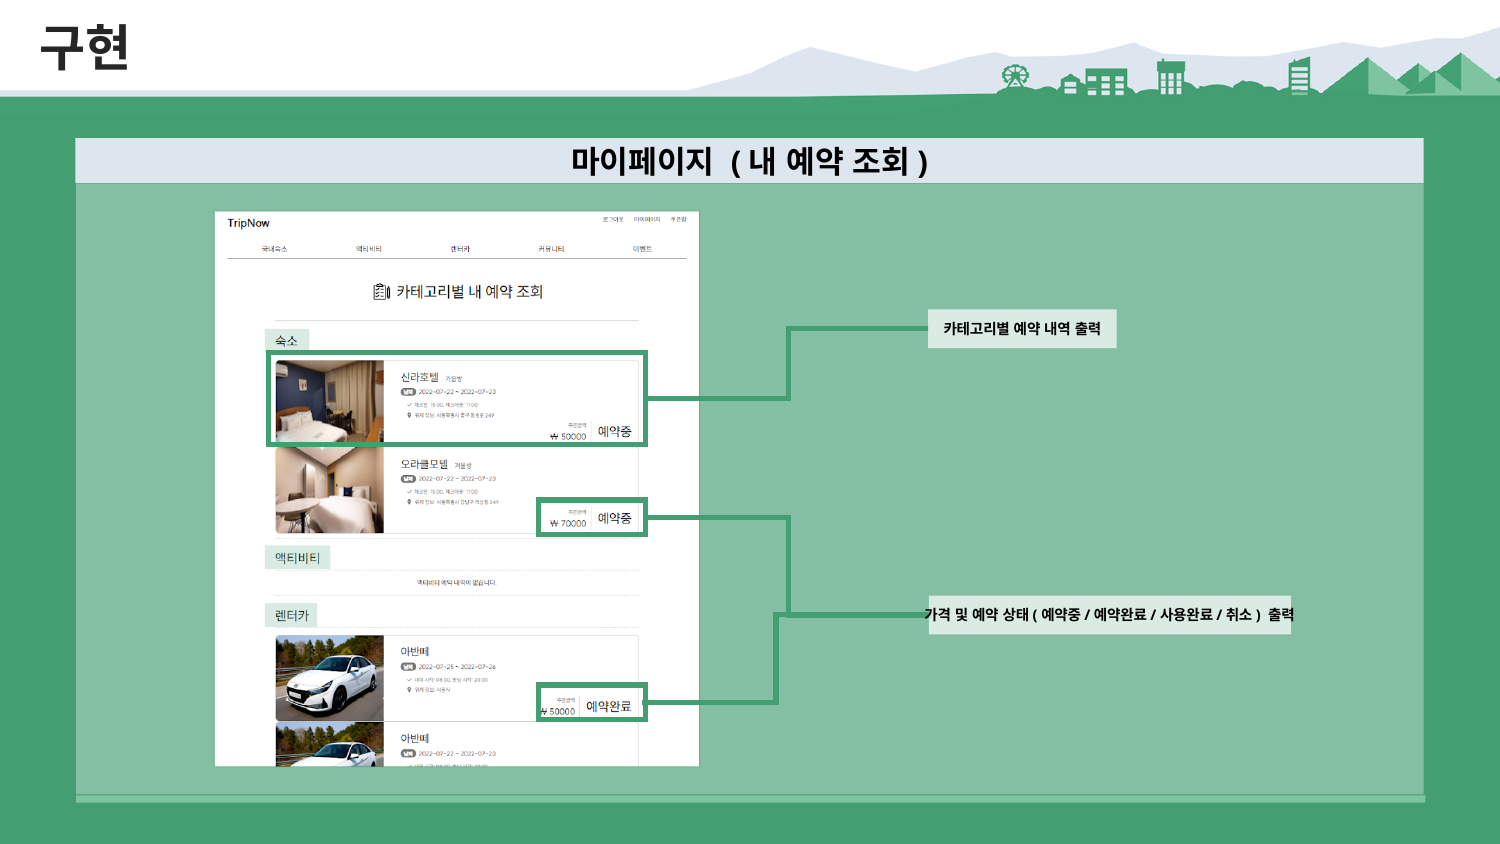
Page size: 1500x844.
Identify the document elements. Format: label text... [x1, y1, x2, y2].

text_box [75, 138, 1426, 803]
list 구현 [26, 17, 1468, 96]
picture [0, 0, 1500, 844]
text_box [645, 517, 932, 616]
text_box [645, 328, 929, 399]
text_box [642, 615, 929, 703]
